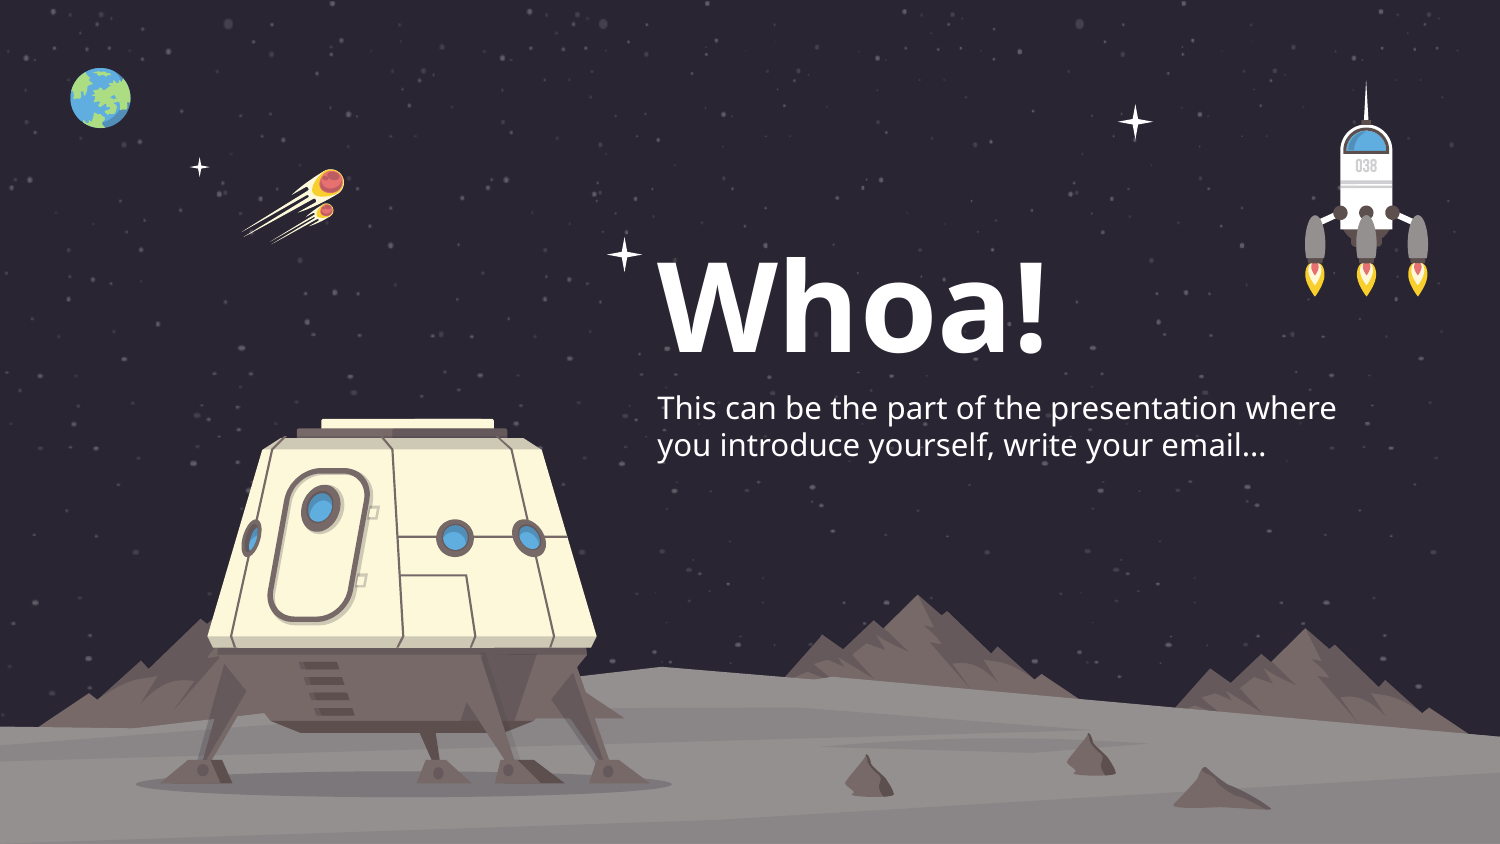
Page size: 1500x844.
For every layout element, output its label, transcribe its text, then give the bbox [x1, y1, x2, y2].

text_box [1117, 104, 1154, 140]
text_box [70, 67, 131, 129]
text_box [241, 168, 345, 245]
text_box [135, 418, 673, 798]
title Whoa! [642, 222, 1386, 380]
text_box [189, 157, 210, 178]
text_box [1304, 79, 1429, 297]
text_box [606, 236, 643, 273]
subtitle This can be the part of the presentation where you introduce yourself, write your email… [642, 380, 1386, 471]
